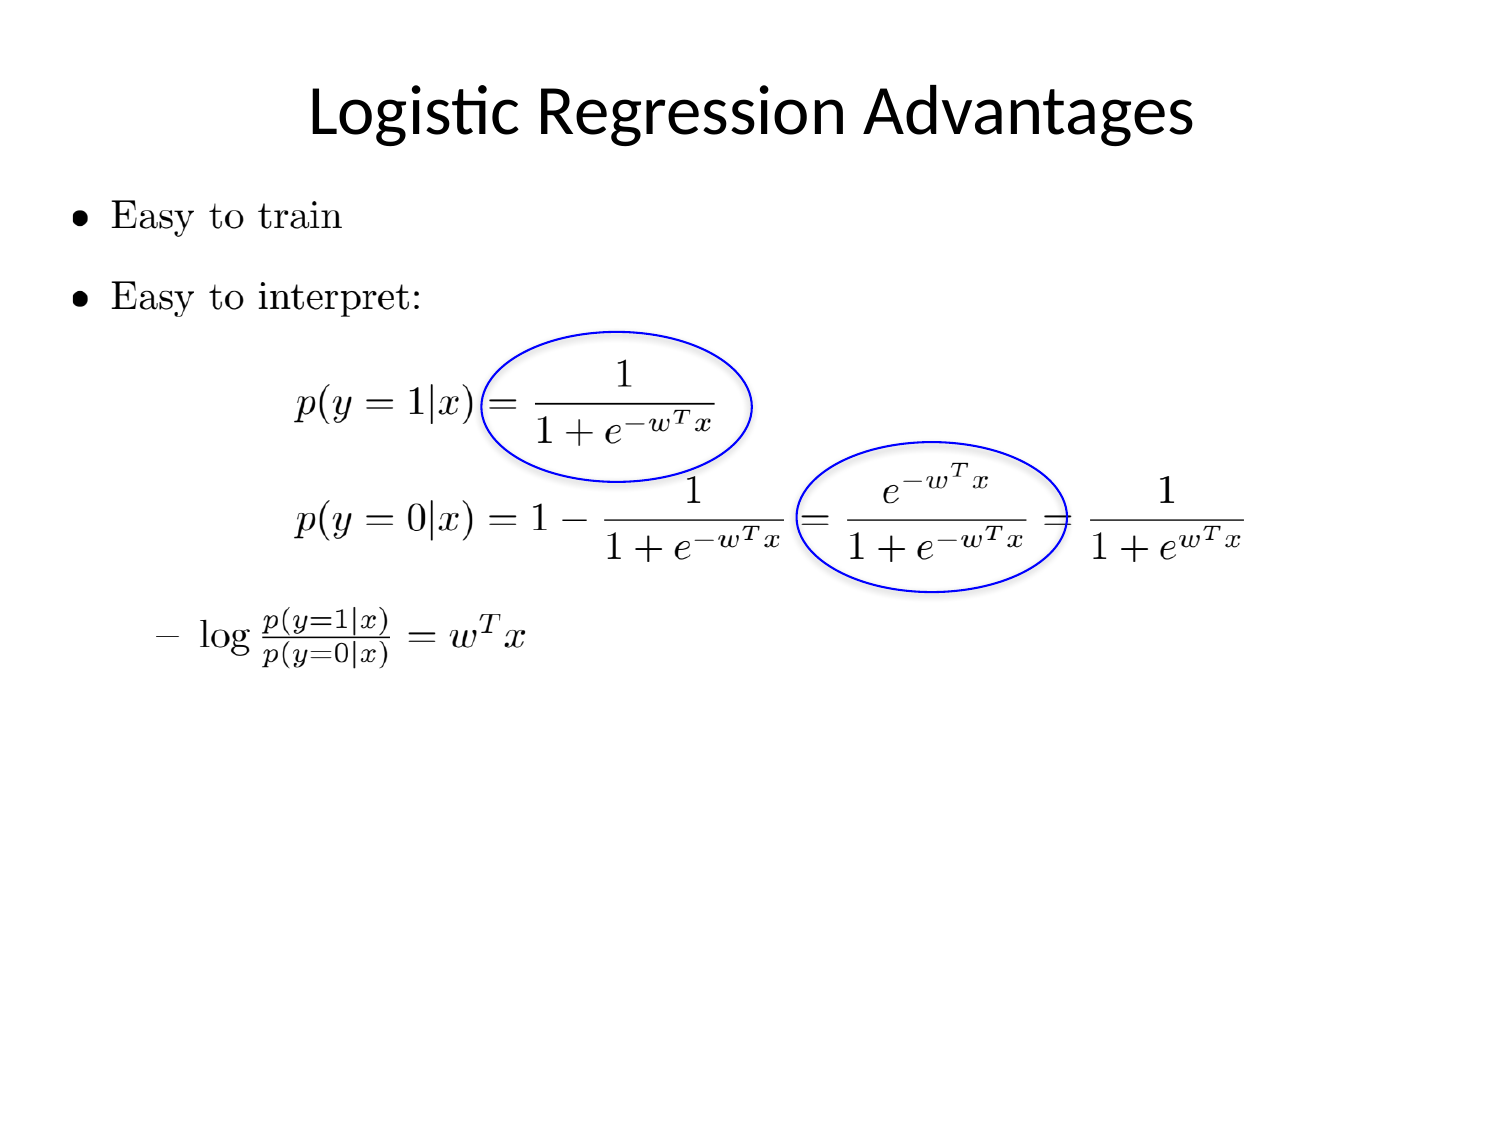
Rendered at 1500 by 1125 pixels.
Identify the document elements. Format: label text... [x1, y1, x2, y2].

title Logistic Regression Advantages [77, 12, 1428, 198]
picture [72, 199, 1432, 683]
